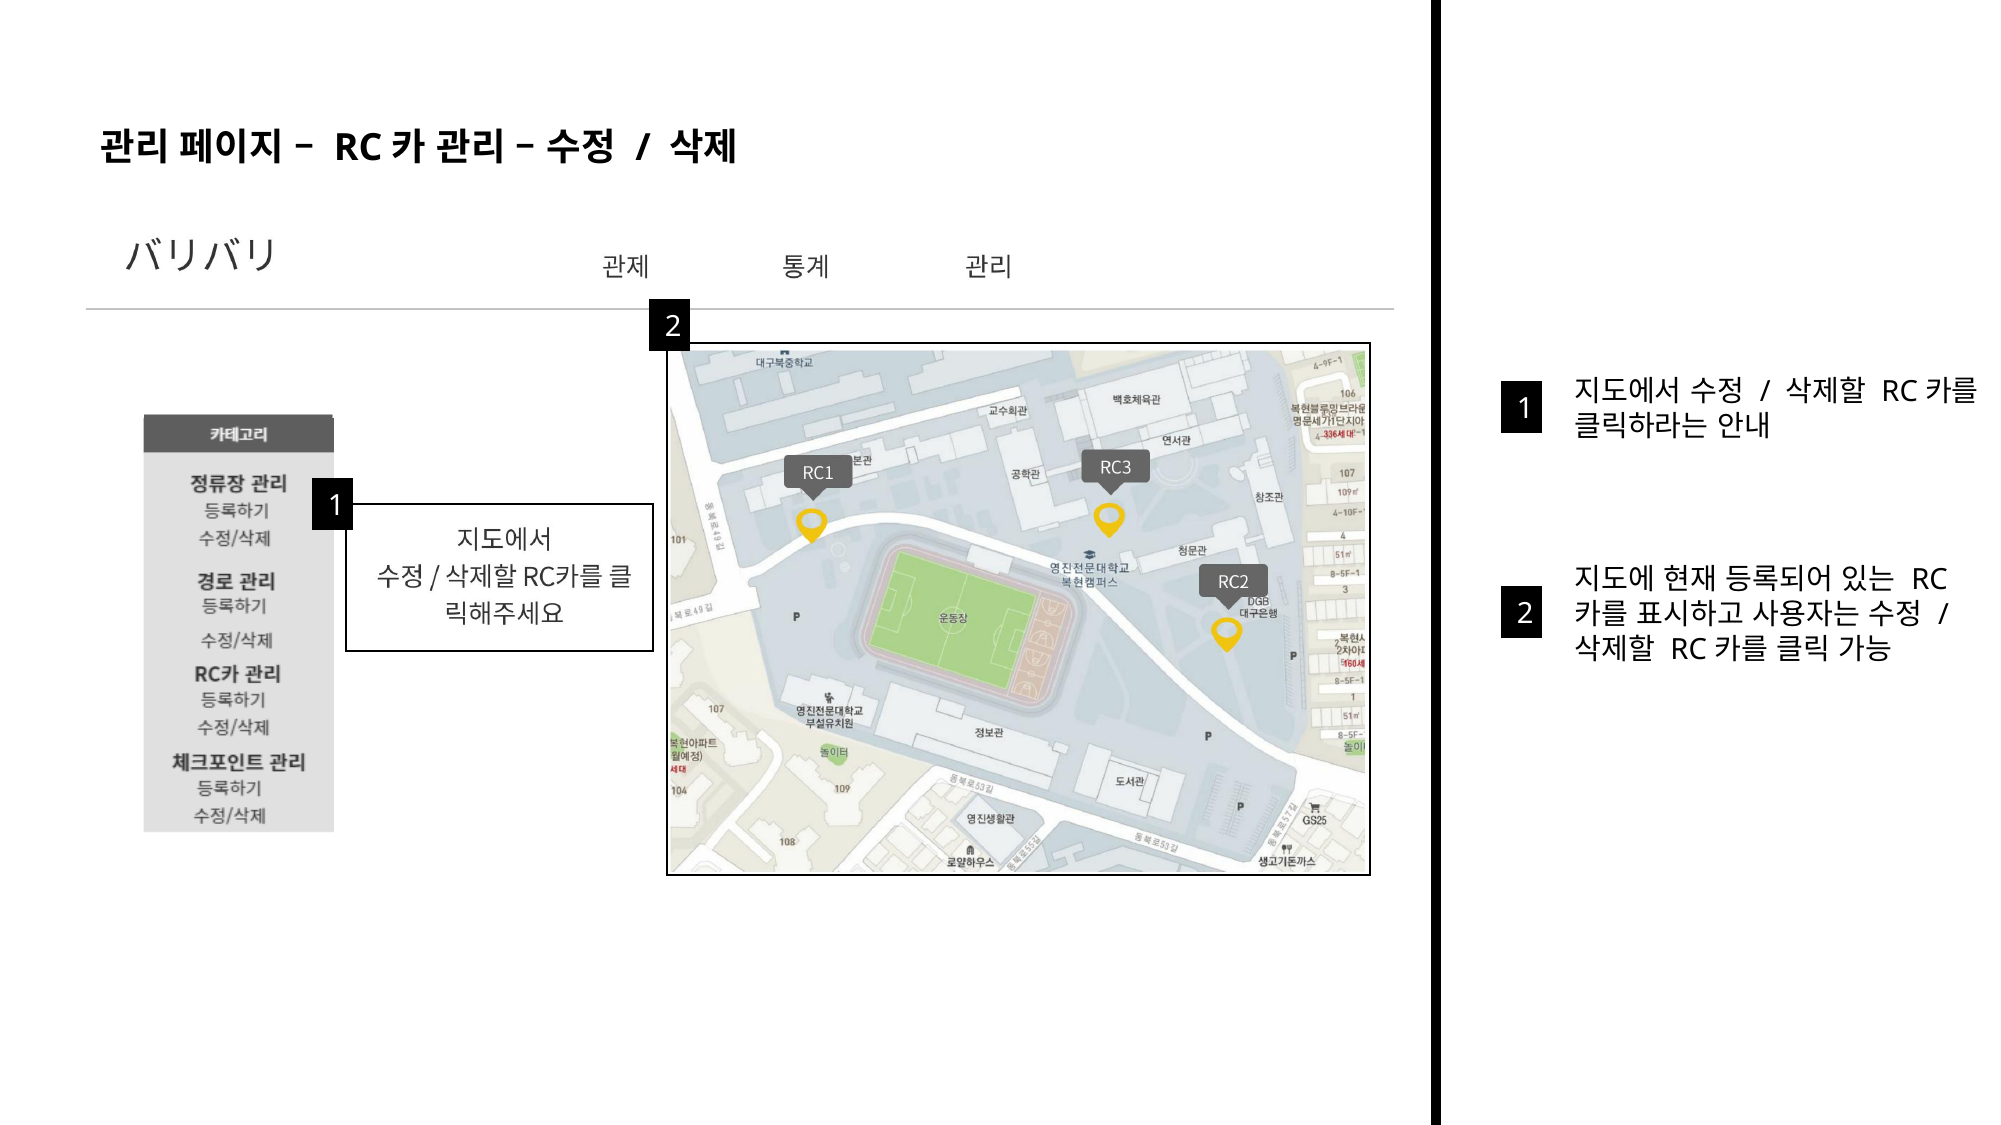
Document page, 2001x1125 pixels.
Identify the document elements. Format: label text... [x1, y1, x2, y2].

picture [86, 205, 1394, 914]
text_box 1 [1501, 381, 1542, 433]
text_box 지도에 현재 등록되어 있는 RC카를 표시하고 사용자는 수정 / 삭제할 RC카를 클릭 가능 [1559, 552, 1995, 673]
text_box 2 [1501, 586, 1542, 638]
text_box 관리 페이지 – RC카 관리 – 수정 / 삭제 [85, 115, 793, 176]
text_box 지도에서 수정 / 삭제할 RC카를 클릭하라는 안내 [1559, 364, 1995, 450]
